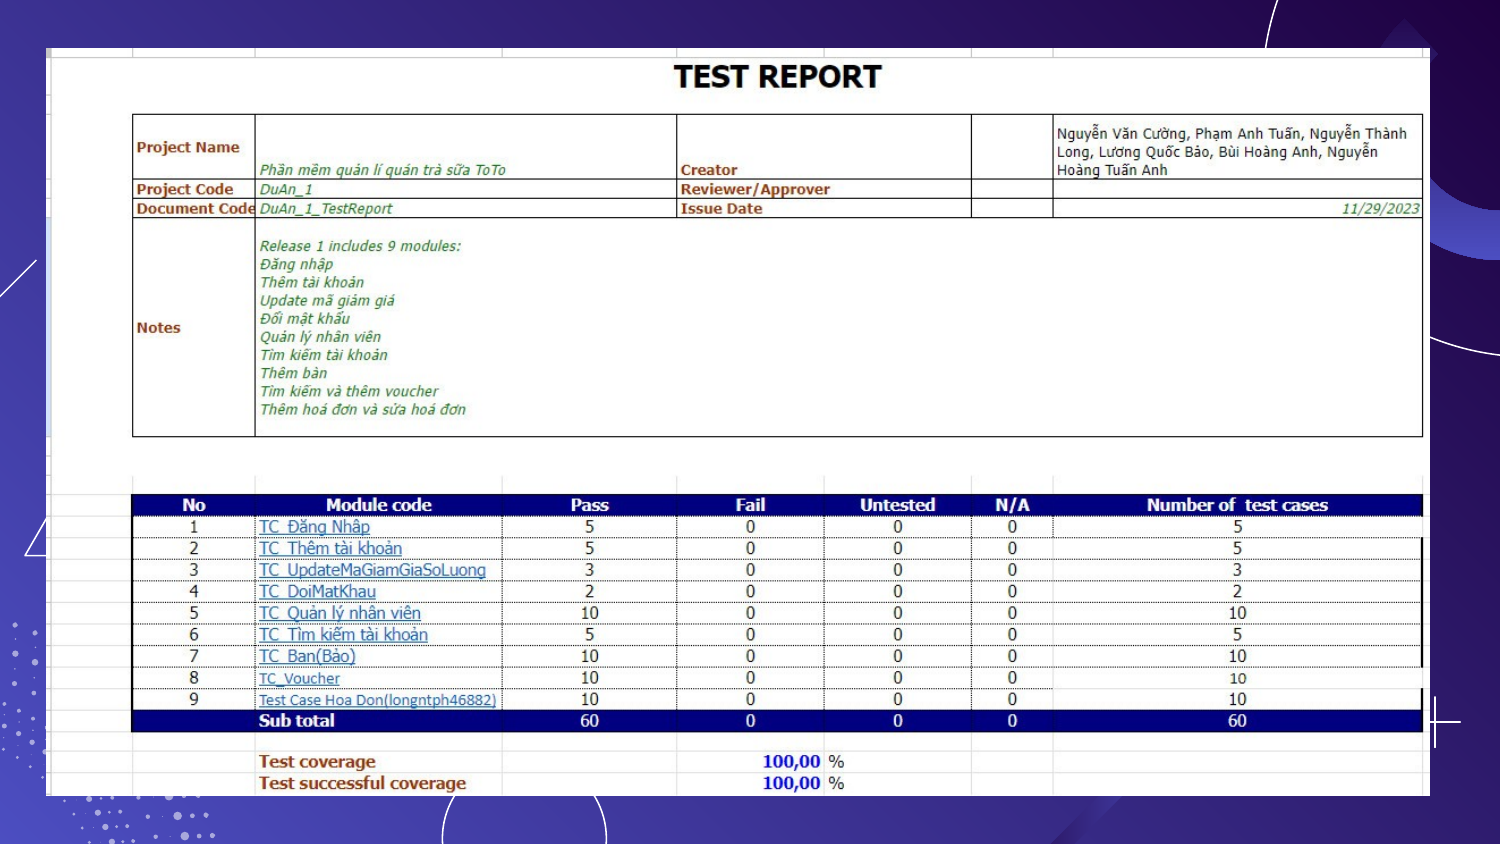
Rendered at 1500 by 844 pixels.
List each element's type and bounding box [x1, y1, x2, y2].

picture [45, 48, 1430, 796]
